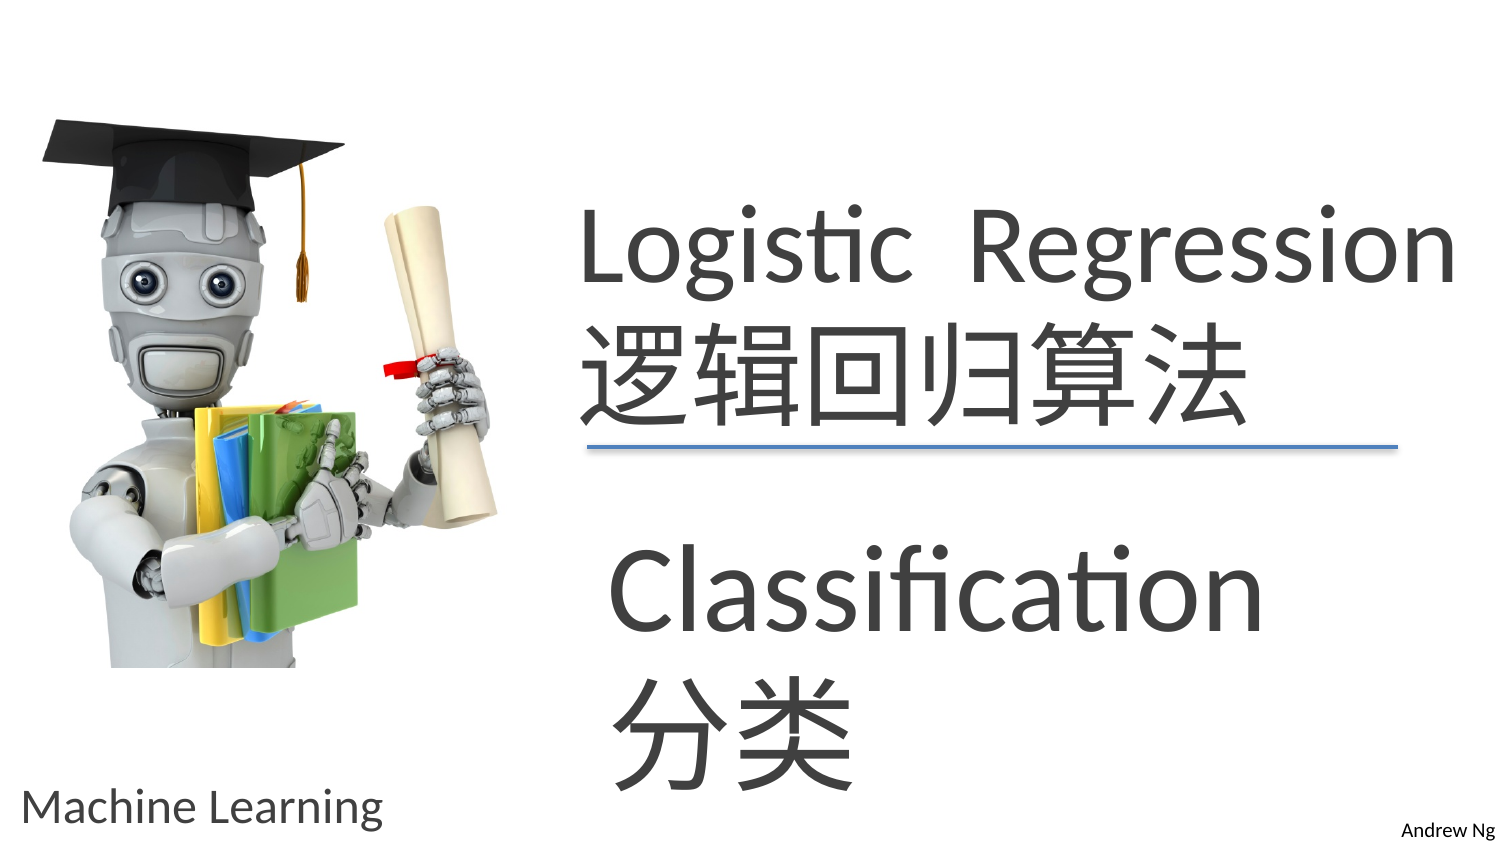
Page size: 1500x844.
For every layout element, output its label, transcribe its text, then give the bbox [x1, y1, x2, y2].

picture [4, 67, 530, 669]
text_box Machine Learning [5, 734, 481, 844]
text_box Logistic Regression 逻辑回归算法 [562, 187, 1500, 422]
title Classification 分类 [592, 518, 1393, 794]
